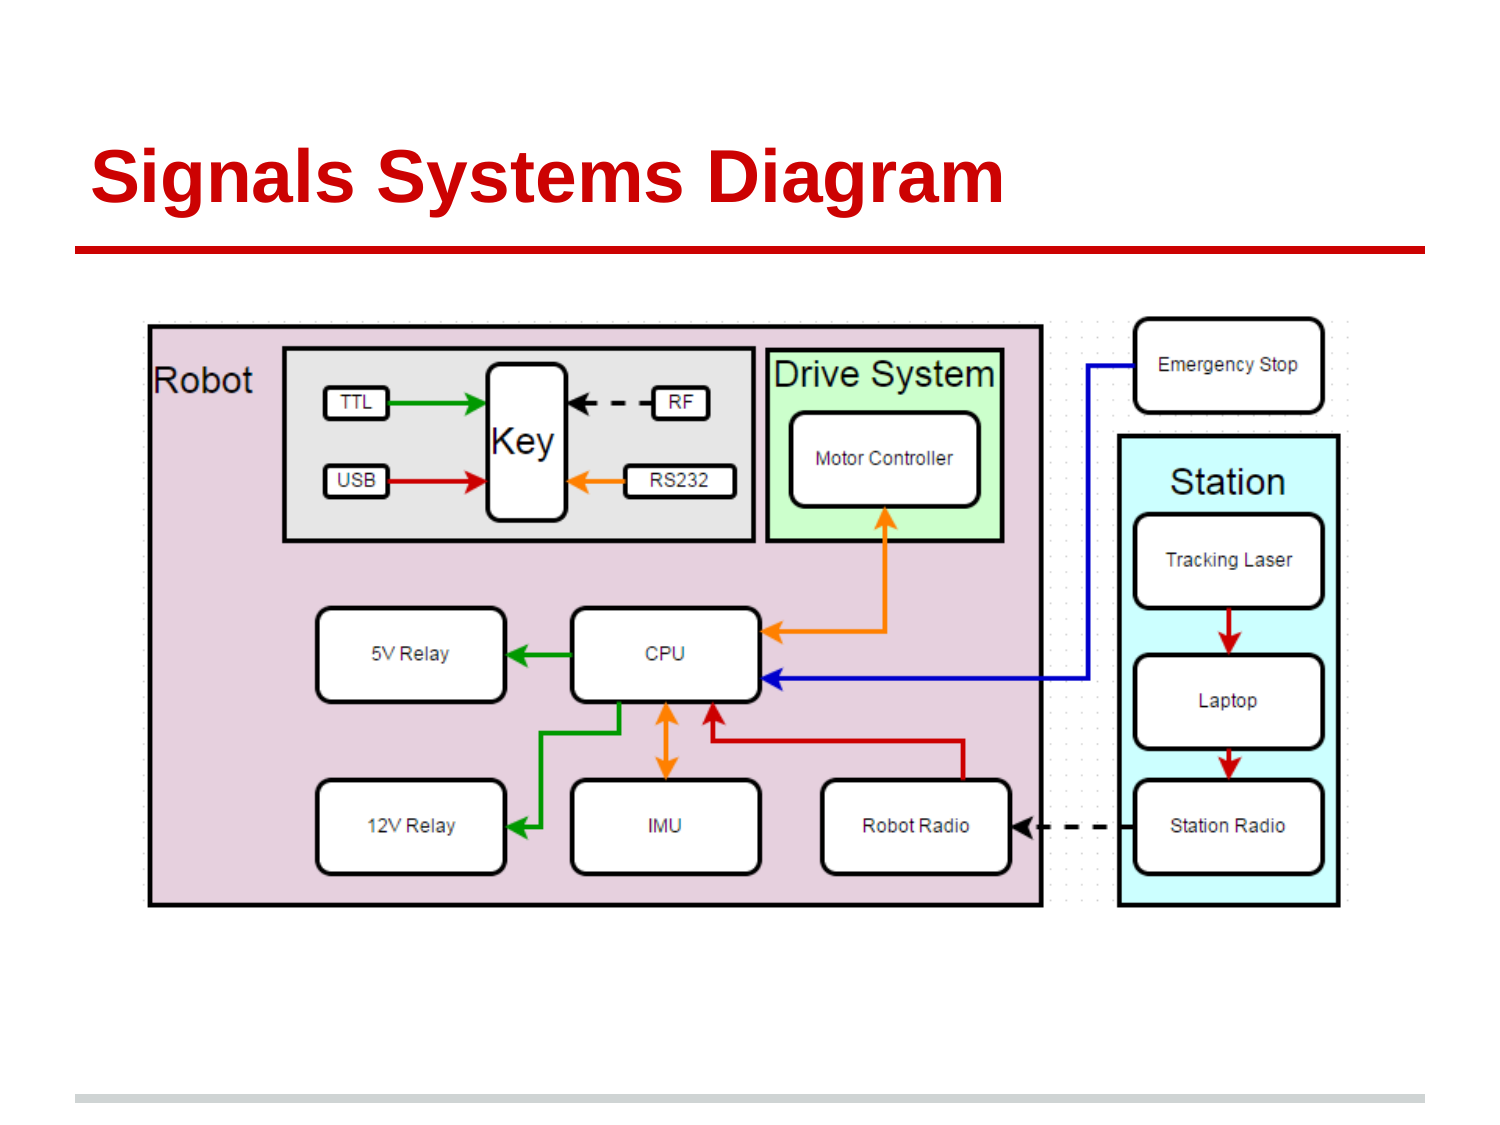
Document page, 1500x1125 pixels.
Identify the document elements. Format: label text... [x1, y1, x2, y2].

title Signals Systems Diagram [75, 45, 1425, 233]
picture [137, 312, 1355, 915]
